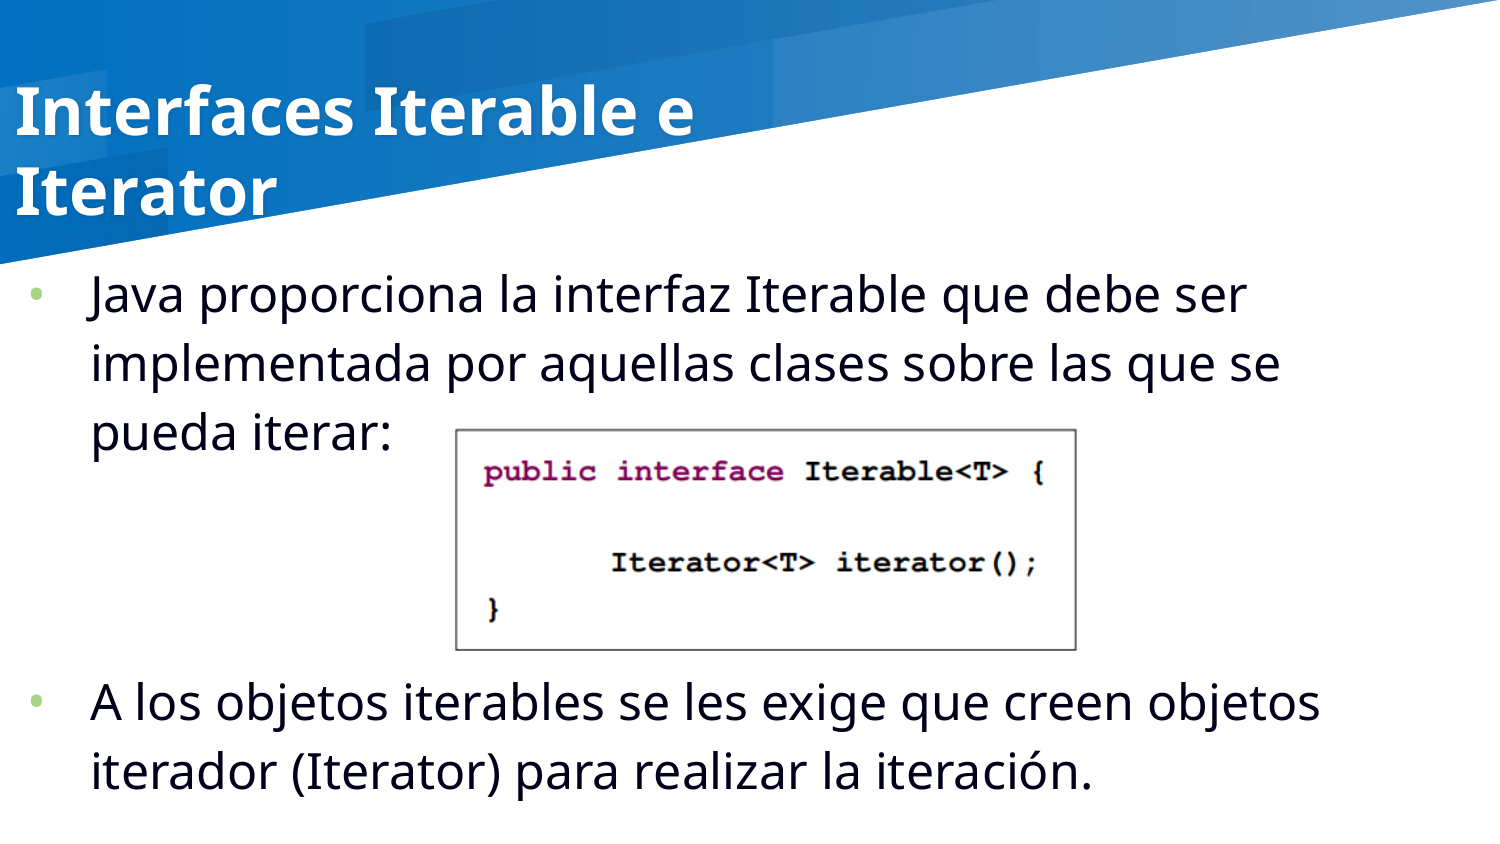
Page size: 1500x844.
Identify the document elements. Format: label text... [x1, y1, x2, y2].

picture [449, 421, 1100, 664]
title Interfaces Iterable e Iterator [0, 0, 900, 238]
list Java proporciona la interfaz Iterable que debe ser implementada por aquellas clases sobre las que se pueda iterar: A los objetos iterables se les exige que creen objetos iterador (Iterator) para realizar la iteración. [0, 238, 1399, 767]
